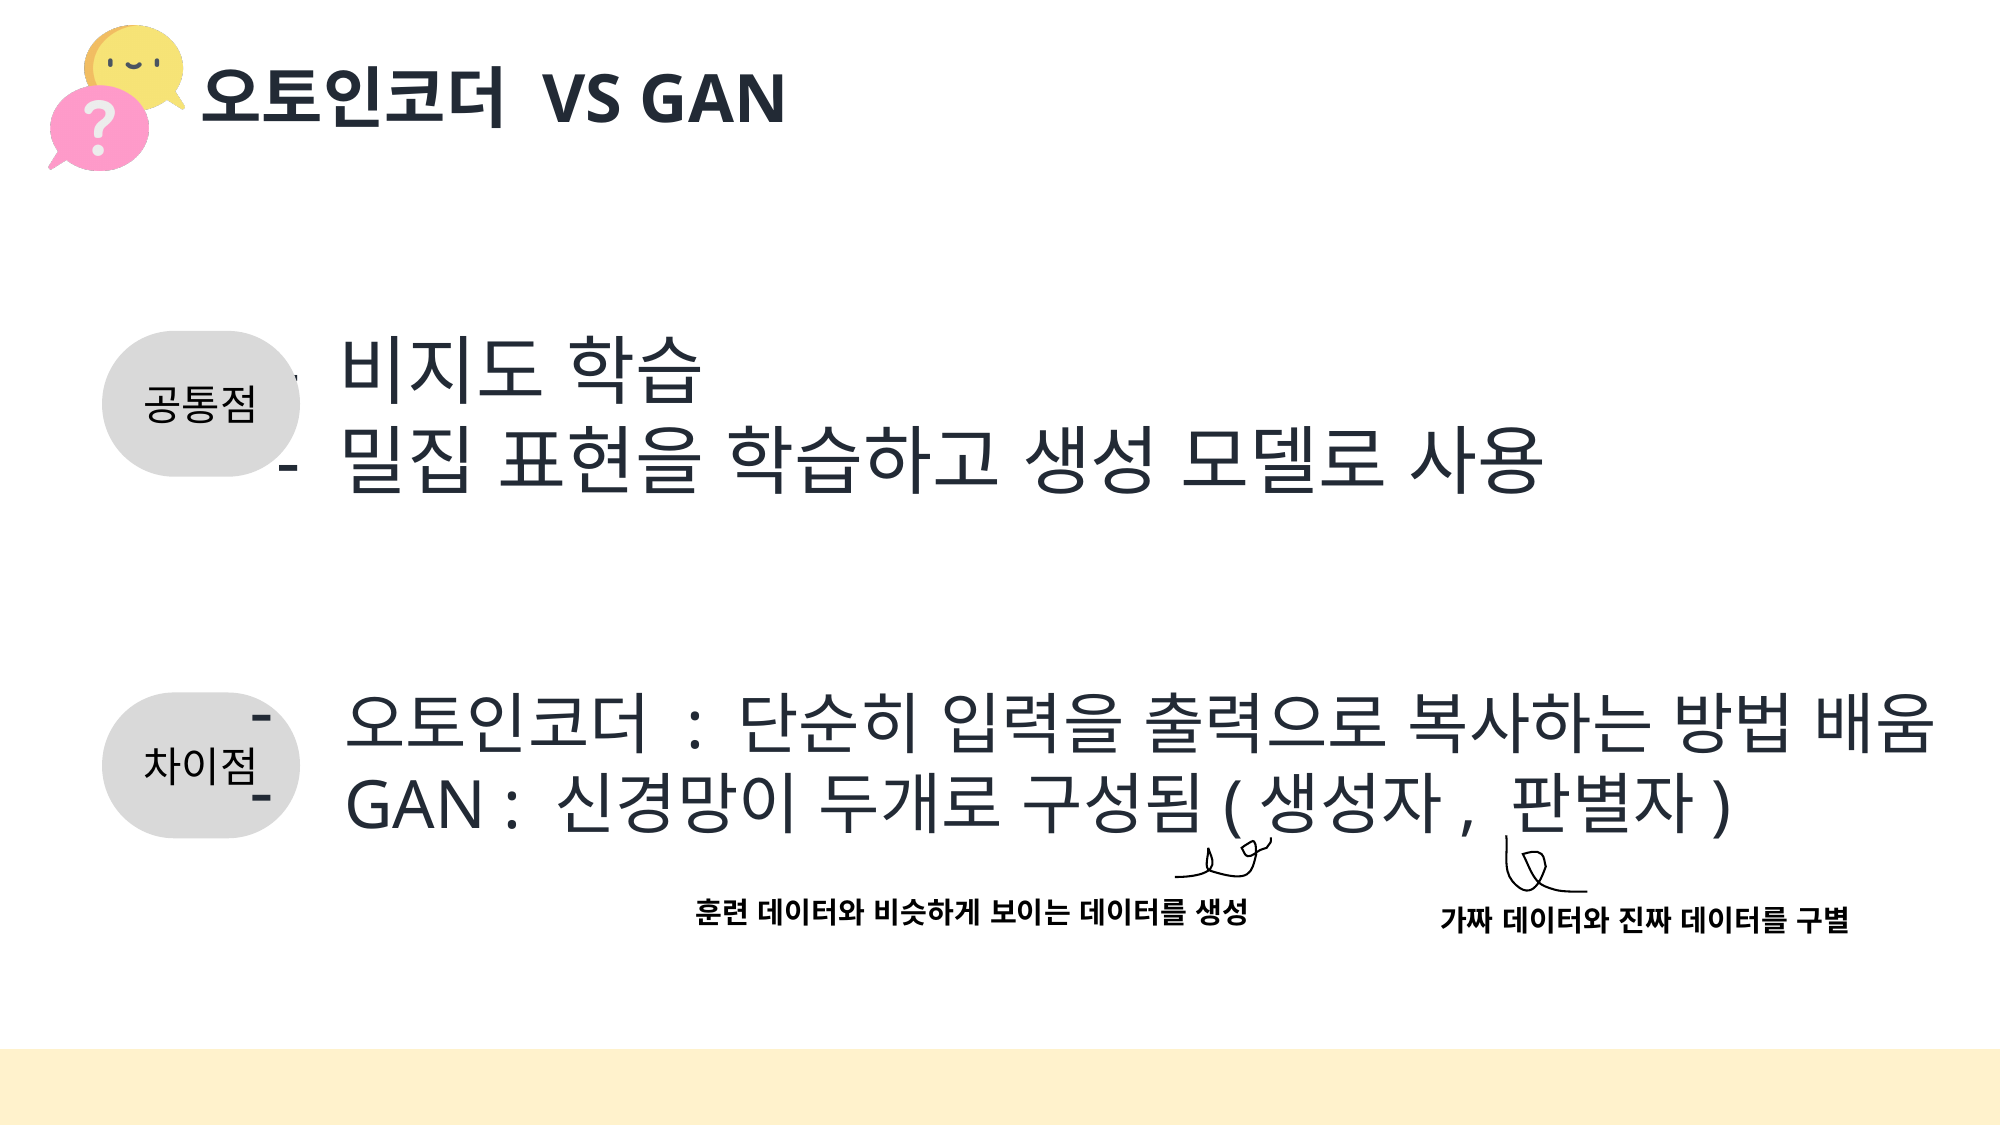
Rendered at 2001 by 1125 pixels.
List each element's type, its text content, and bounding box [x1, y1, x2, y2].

text_box 공통점 [101, 329, 302, 478]
text_box - 비지도 학습 - 밀집 표현을 학습하고 생성 모델로 사용 [262, 315, 1563, 511]
text_box 오토인코더 : 단순히 입력을 출력으로 복사하는 방법 배움 GAN : 신경망이 두개로 구성됨(생성자, 판별자) [235, 674, 1954, 850]
text_box 가짜 데이터와 진짜 데이터를 구별 [1425, 895, 1866, 945]
text_box 차이점 [101, 691, 235, 840]
text_box 훈련 데이터와 비슷하게 보이는 데이터를 생성 [680, 886, 1265, 937]
text_box [1174, 837, 1272, 879]
picture [43, 25, 190, 171]
text_box [0, 1048, 2000, 1125]
text_box [1505, 835, 1588, 893]
text_box 오토인코더 VS GAN [190, 48, 804, 143]
